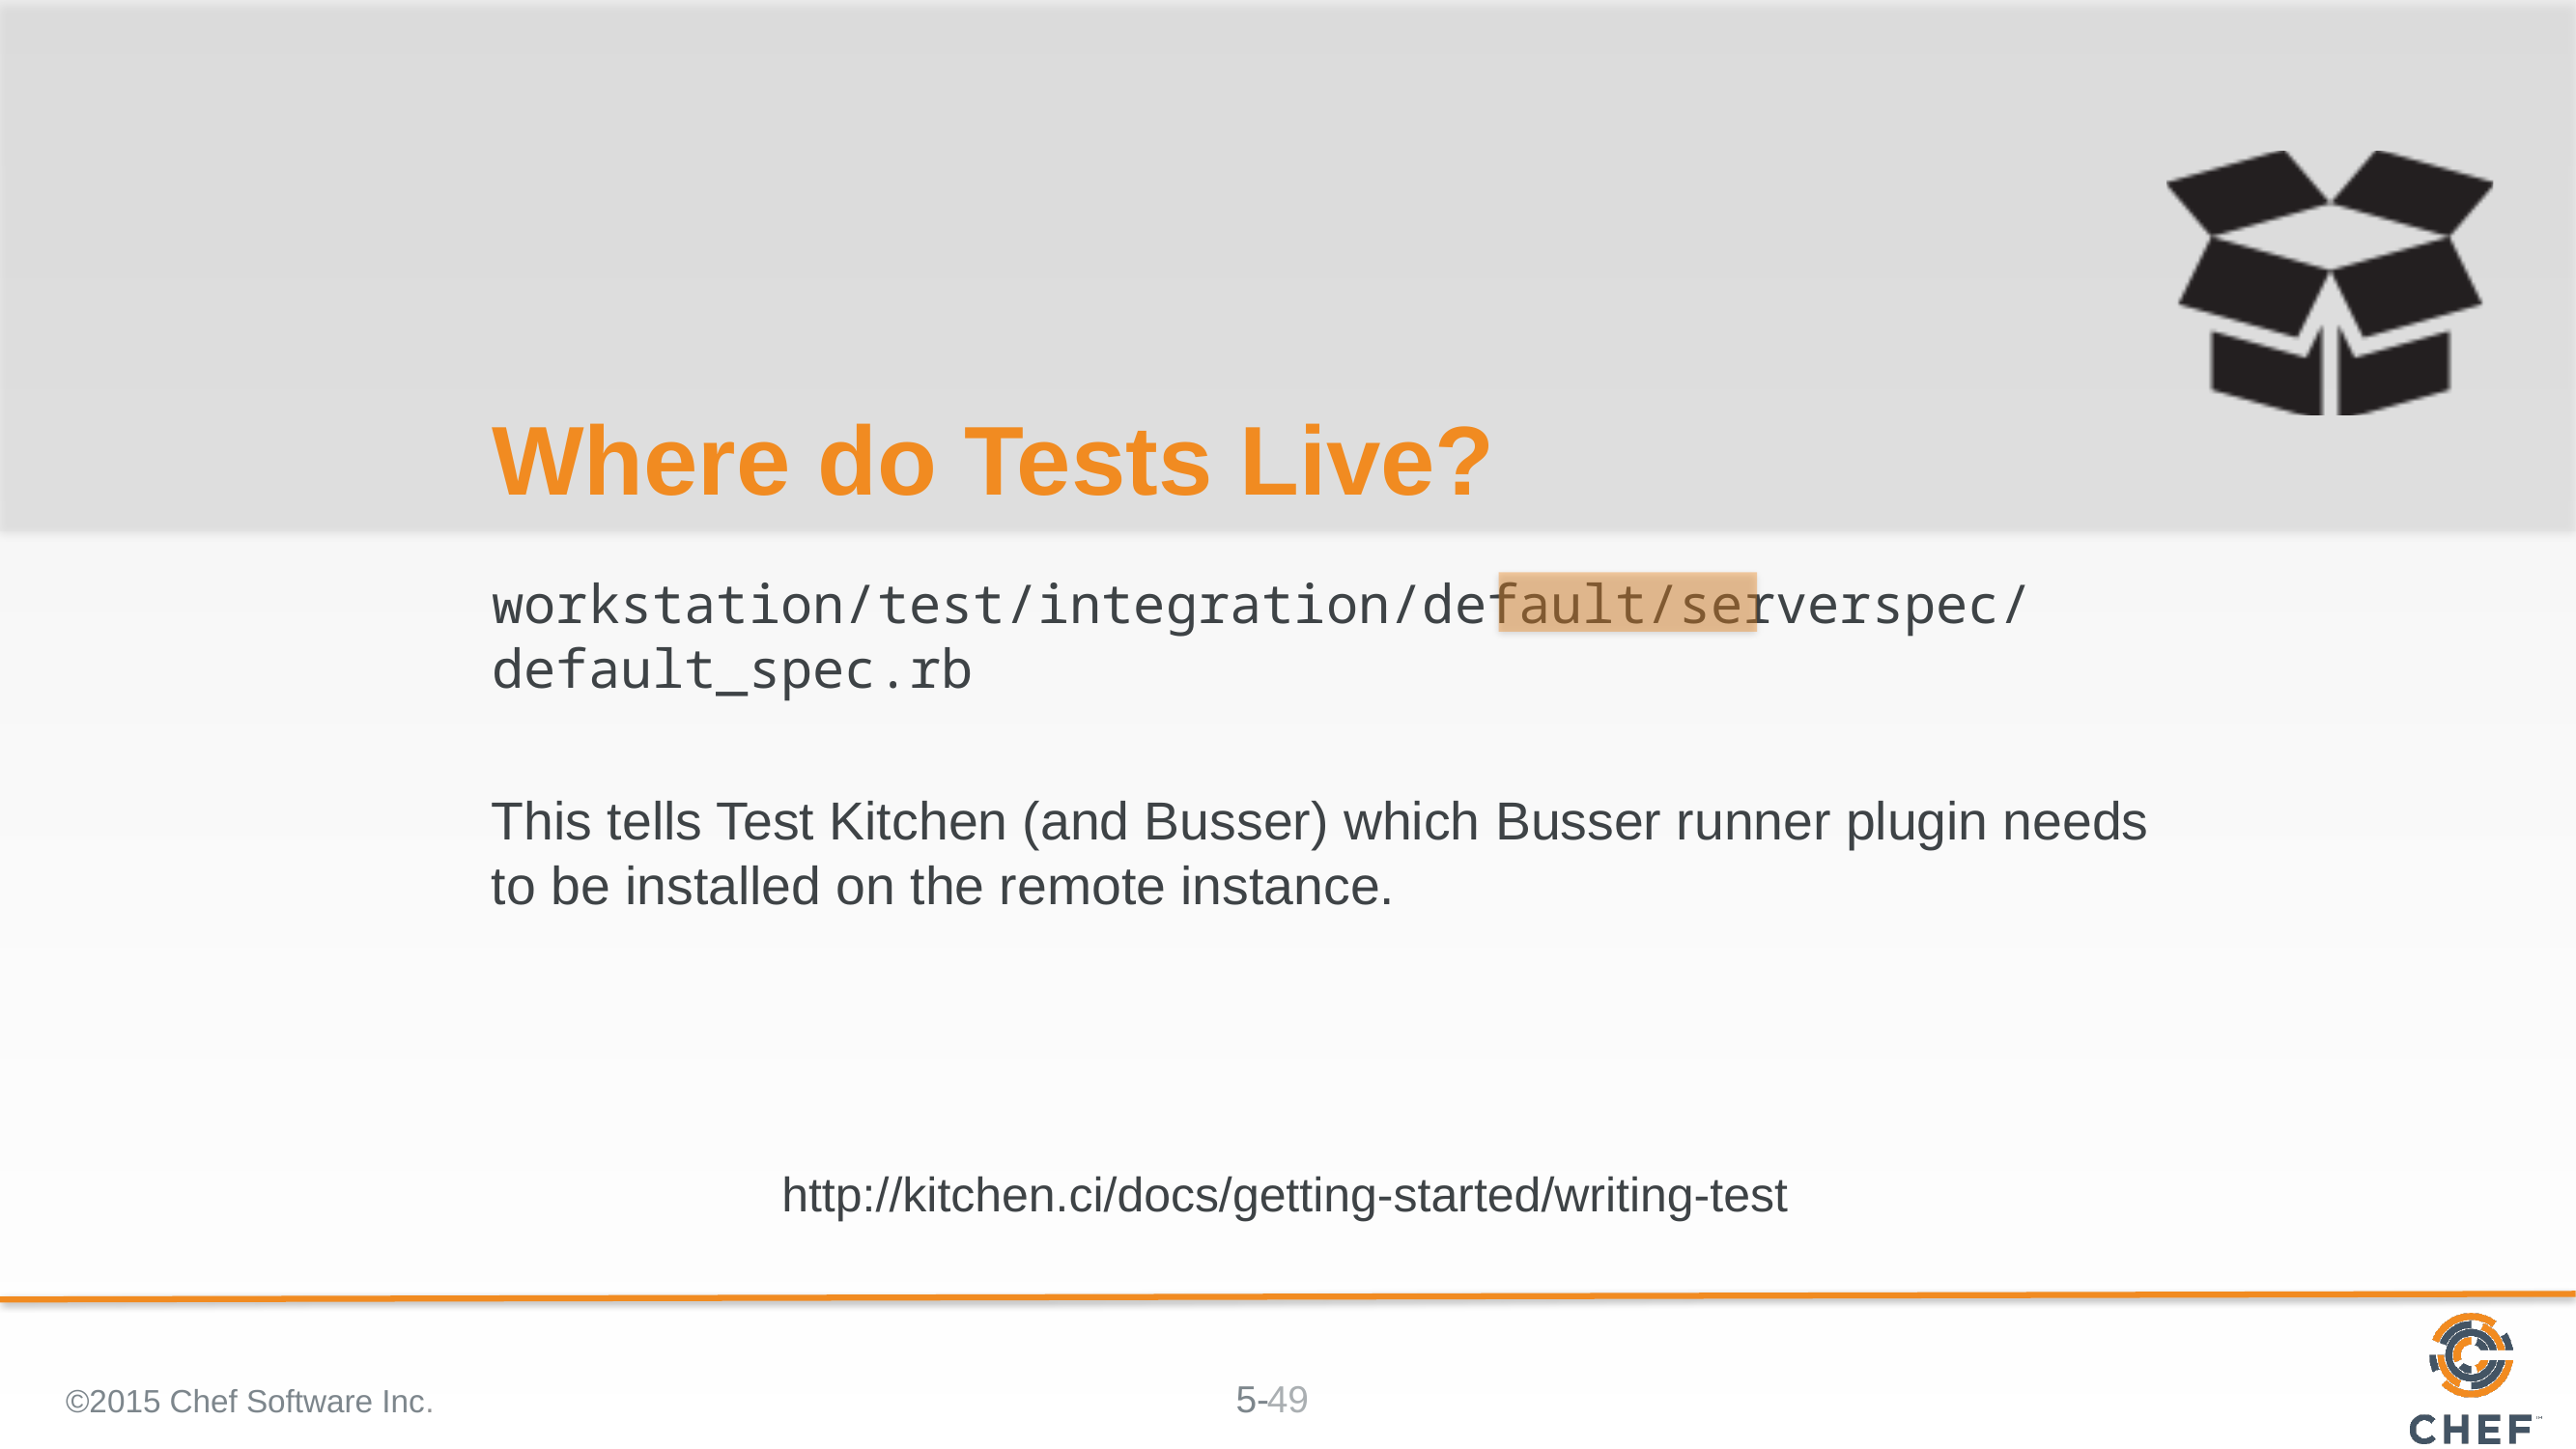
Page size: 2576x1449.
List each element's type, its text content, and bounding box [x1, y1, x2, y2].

slide_number 49 [998, 1359, 1578, 1437]
subtitle workstation/test/integration/default/serverspec/default_spec.rb [477, 555, 2217, 665]
title Where do Tests Live? [477, 395, 2217, 531]
text_box [1498, 572, 1758, 633]
text_box This tells Test Kitchen (and Busser) which Busser runner plugin needs to be installed on the remote instance. [477, 779, 2217, 923]
footer ©2015 Chef Software Inc. [51, 1359, 952, 1440]
text_box http://kitchen.ci/docs/getting-started/writing-test [579, 1163, 1993, 1247]
picture [2399, 1297, 2550, 1449]
